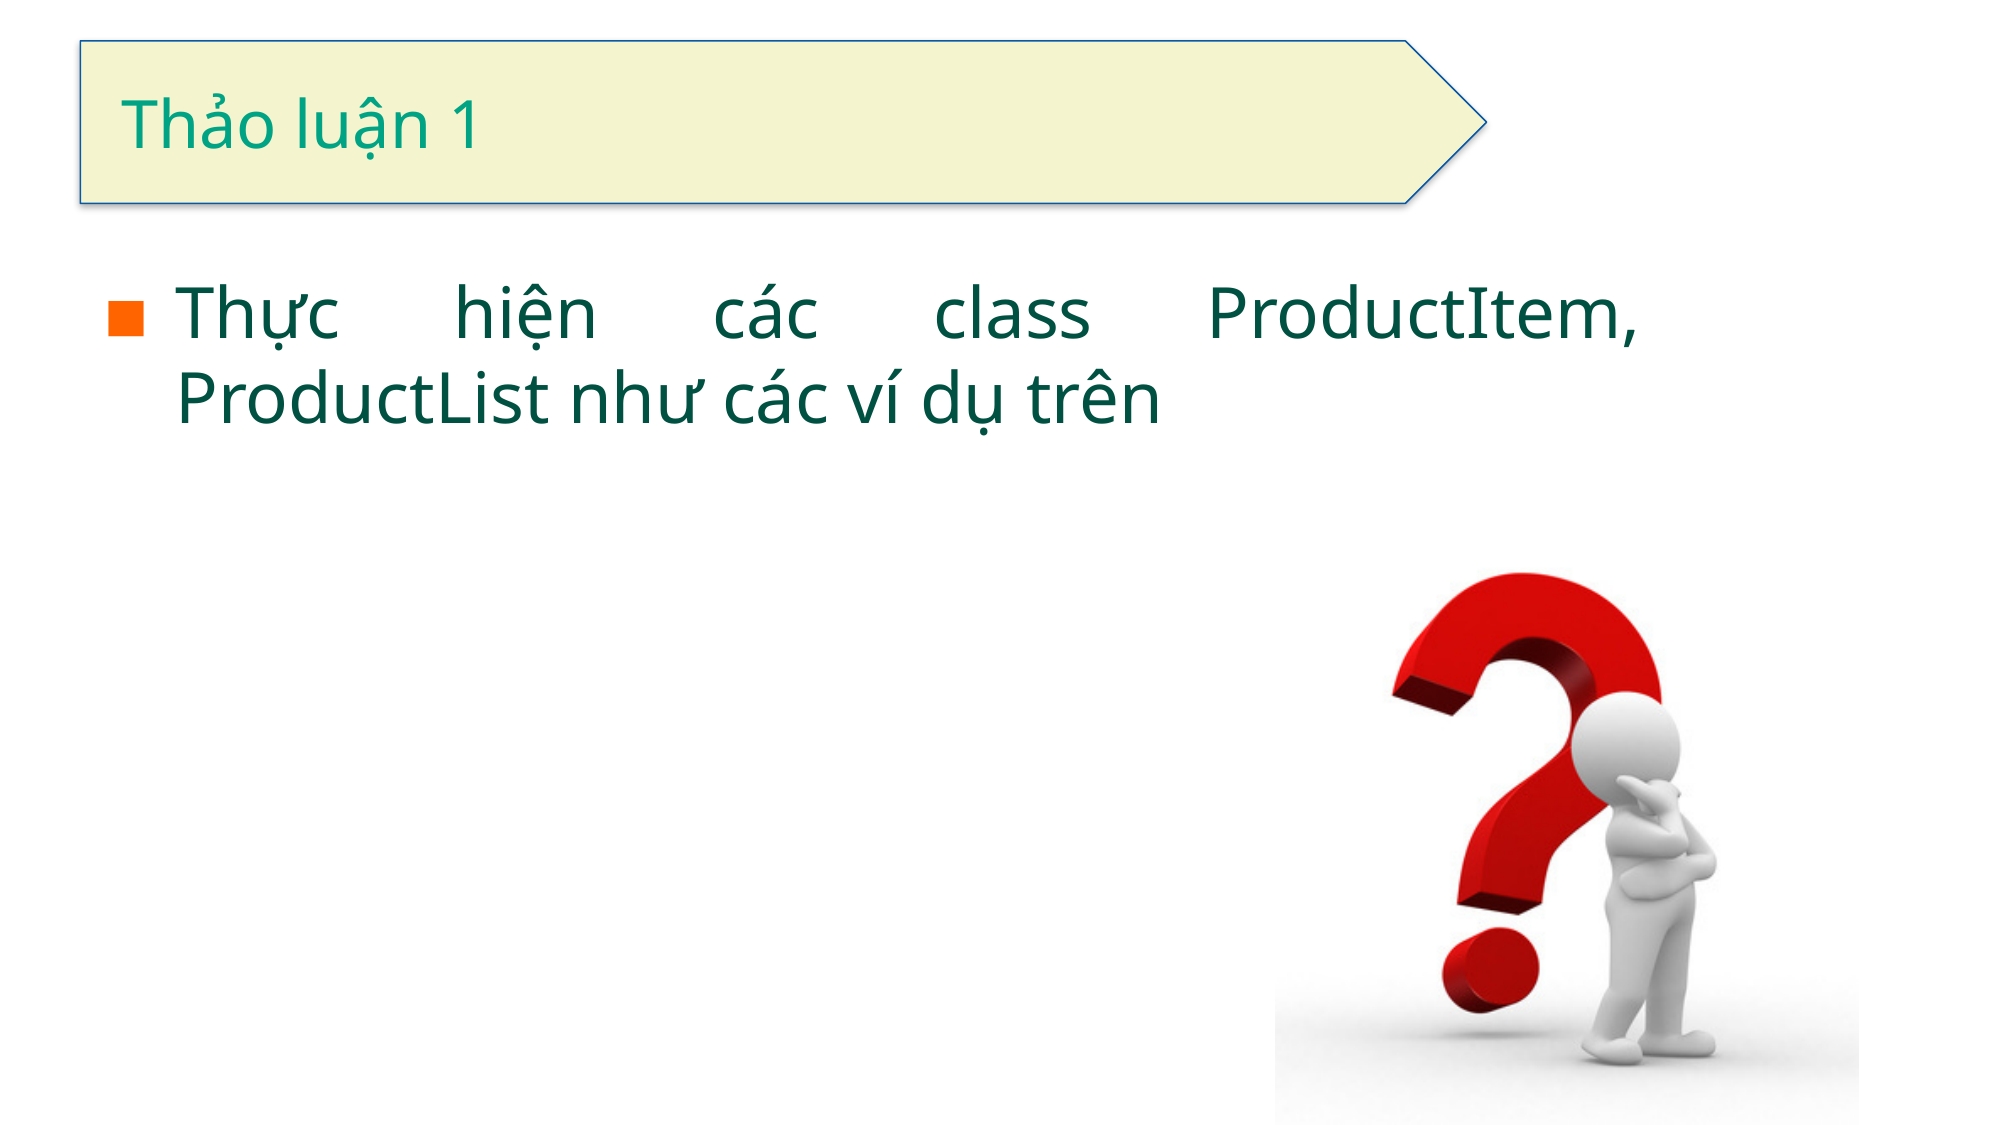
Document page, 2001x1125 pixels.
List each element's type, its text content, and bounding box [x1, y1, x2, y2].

picture [1274, 541, 1859, 1125]
text_box Thực hiện các class ProductItem, ProductList như các ví dụ trên [80, 258, 1663, 583]
text_box [80, 40, 1436, 204]
title Thảo luận 1 [113, 71, 1914, 173]
